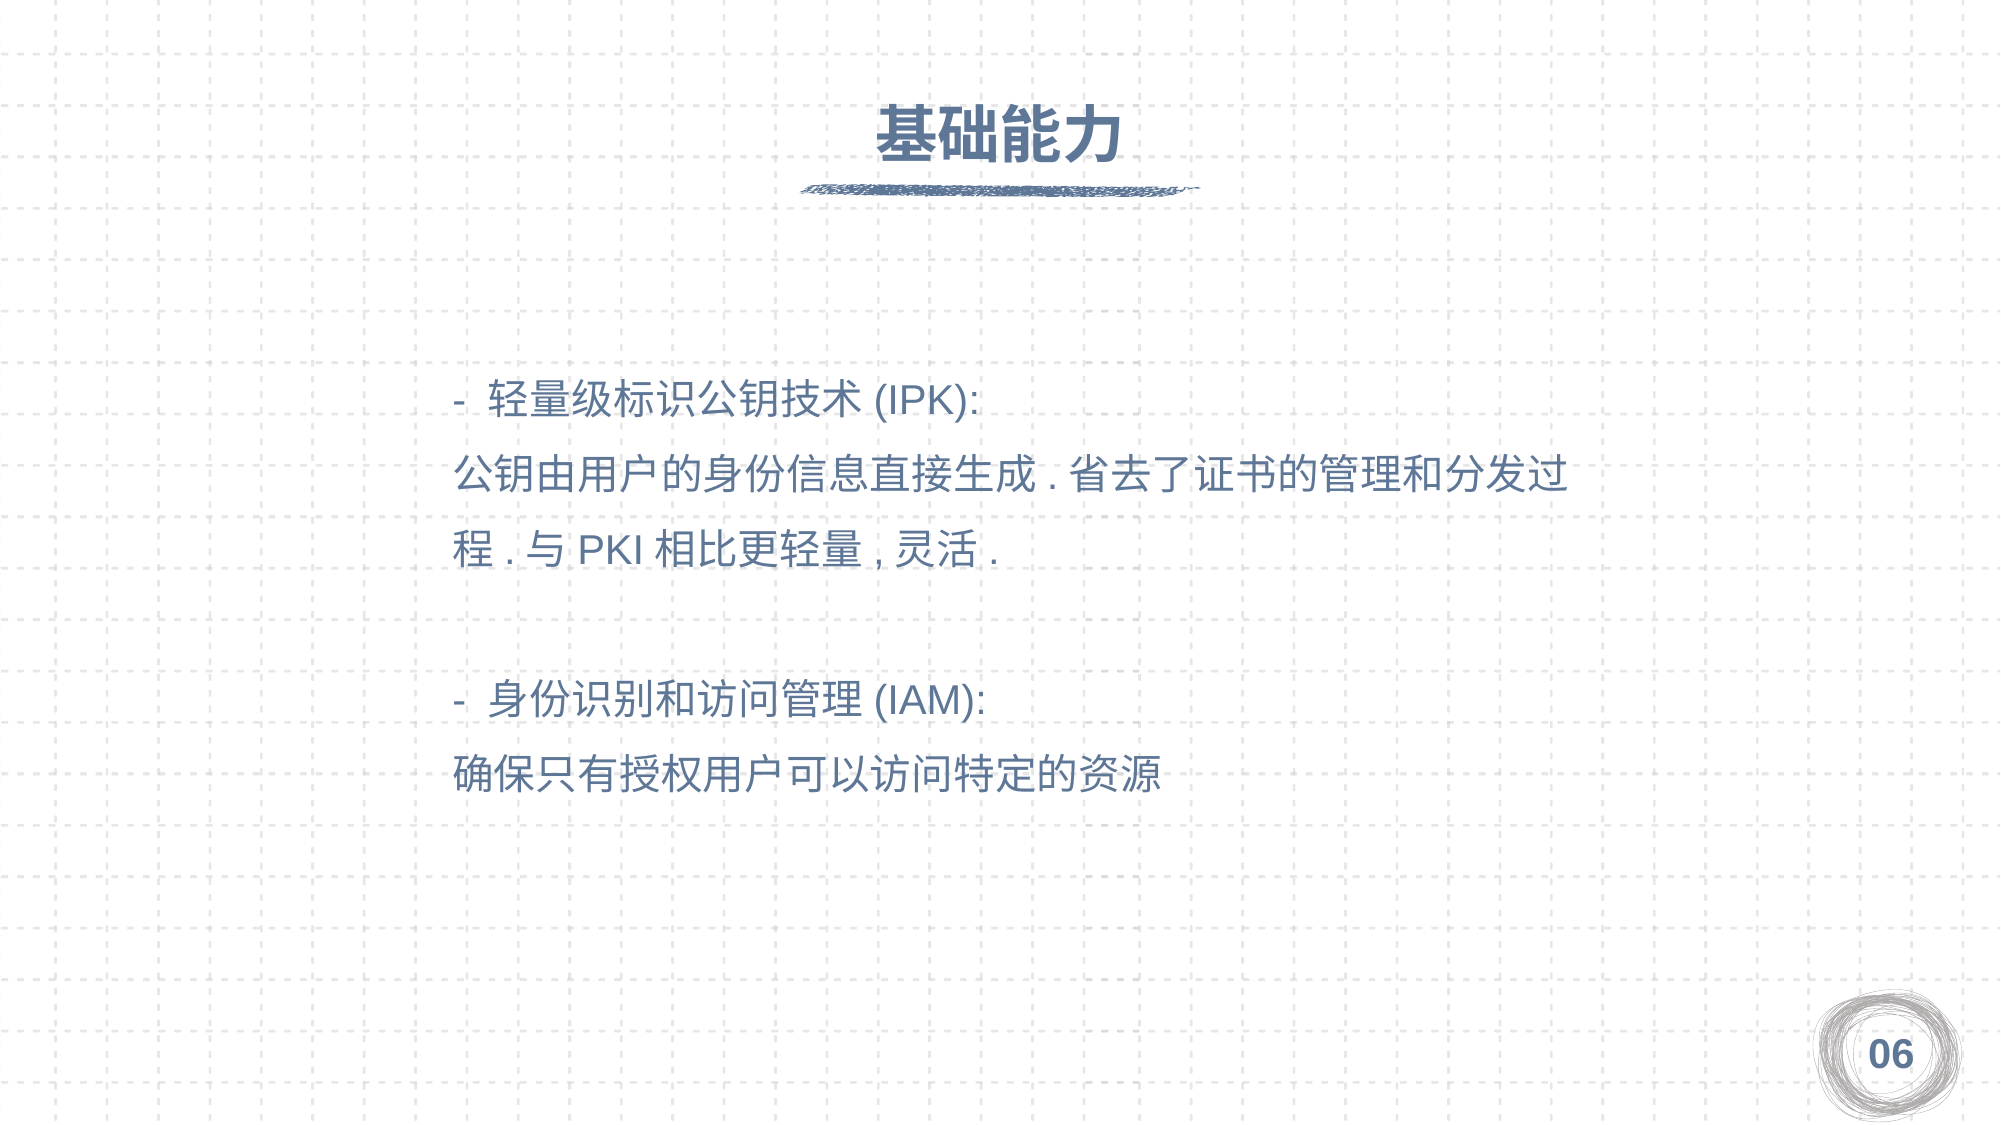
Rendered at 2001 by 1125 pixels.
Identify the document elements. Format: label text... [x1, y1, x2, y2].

text_box [1852, 1084, 1912, 1094]
text_box [1884, 1005, 1919, 1017]
text_box [1837, 1034, 1848, 1083]
text_box [1930, 1026, 1942, 1068]
text_box [1940, 1064, 1957, 1094]
text_box [1855, 995, 1892, 999]
text_box [1834, 1011, 1860, 1086]
text_box [1881, 997, 1944, 1022]
text_box [1915, 1049, 1960, 1114]
text_box [1880, 992, 1932, 1004]
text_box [798, 87, 1202, 198]
text_box [1844, 1020, 1852, 1069]
text_box [1869, 1094, 1891, 1101]
text_box [1830, 1003, 1872, 1062]
text_box - 轻量级标识公钥技术(IPK): 公钥由用户的身份信息直接生成.省去了证书的管理和分发过程.与PKI相比更轻量,灵活. - 身份识别和访问管理(IAM): 确保只有授权用户可以访问特定的资源 [437, 340, 1610, 805]
text_box [1812, 989, 1954, 1117]
text_box 06 [1852, 1019, 1930, 1084]
text_box [1841, 1082, 1859, 1100]
text_box [1853, 1009, 1917, 1019]
text_box [1840, 1000, 1865, 1011]
text_box [1819, 1009, 1957, 1123]
